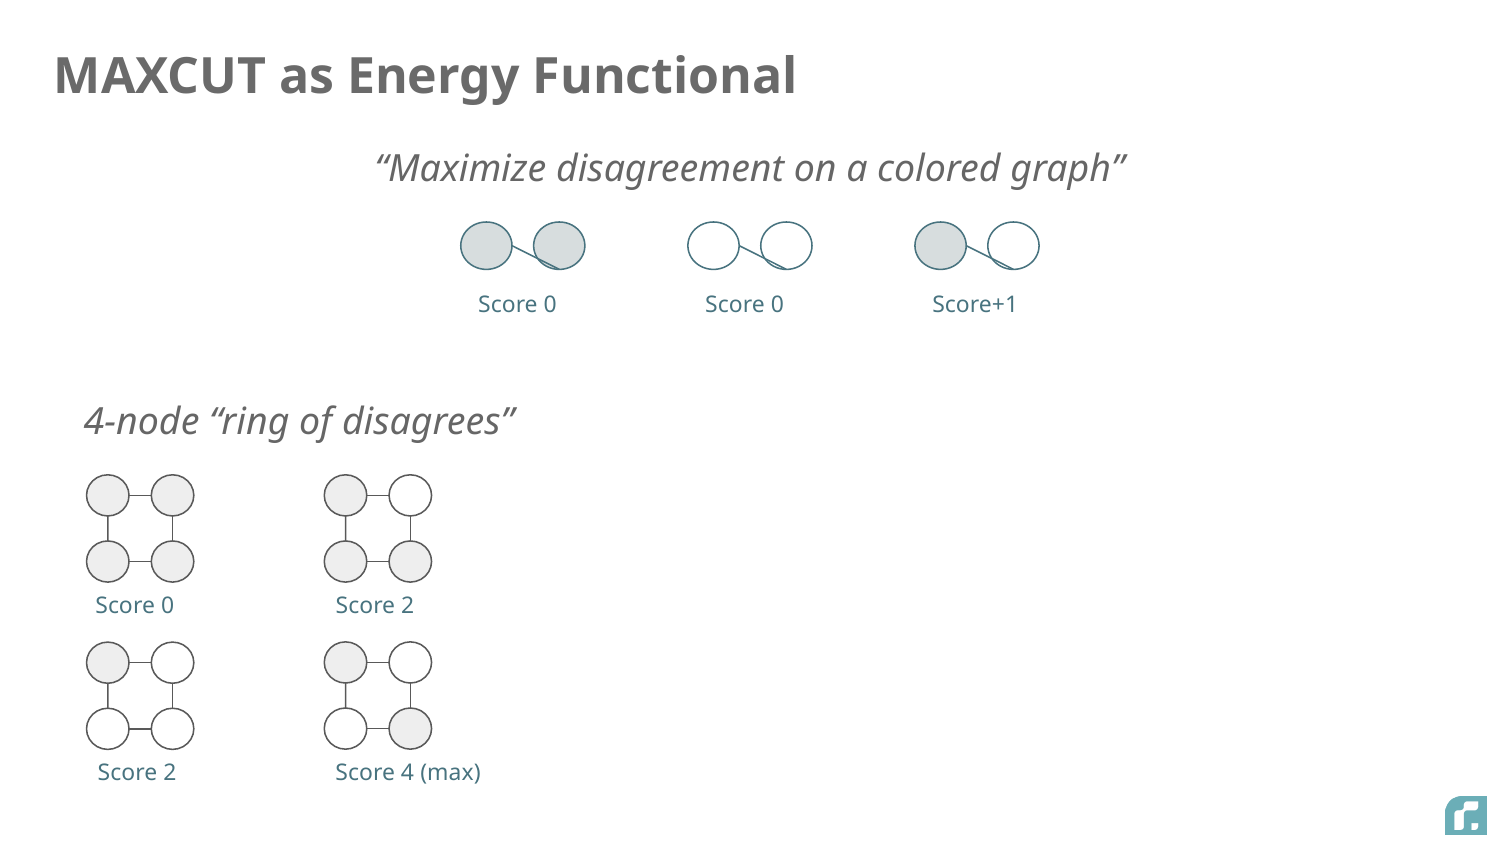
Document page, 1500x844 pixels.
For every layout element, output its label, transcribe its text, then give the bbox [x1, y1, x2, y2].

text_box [86, 641, 195, 750]
text_box 4-node “ring of disagrees” [52, 364, 546, 475]
text_box [914, 221, 967, 270]
text_box [987, 221, 1040, 270]
text_box Score 2 [324, 582, 437, 620]
text_box Score 0 [693, 281, 806, 319]
text_box Score 2 [86, 751, 199, 787]
text_box [687, 221, 740, 270]
text_box [533, 221, 585, 270]
text_box [460, 221, 512, 270]
text_box Score+1 [921, 281, 1034, 319]
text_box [324, 474, 432, 583]
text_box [86, 474, 195, 583]
text_box Score 0 [466, 281, 579, 319]
text_box Score 4 (max) [324, 749, 504, 787]
picture [1445, 796, 1487, 835]
text_box “Maximize disagreement on a colored graph” [262, 111, 1238, 222]
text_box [324, 641, 432, 750]
text_box Score 0 [84, 588, 197, 620]
title MAXCUT as Energy Functional [38, 28, 1334, 108]
text_box [760, 221, 813, 270]
